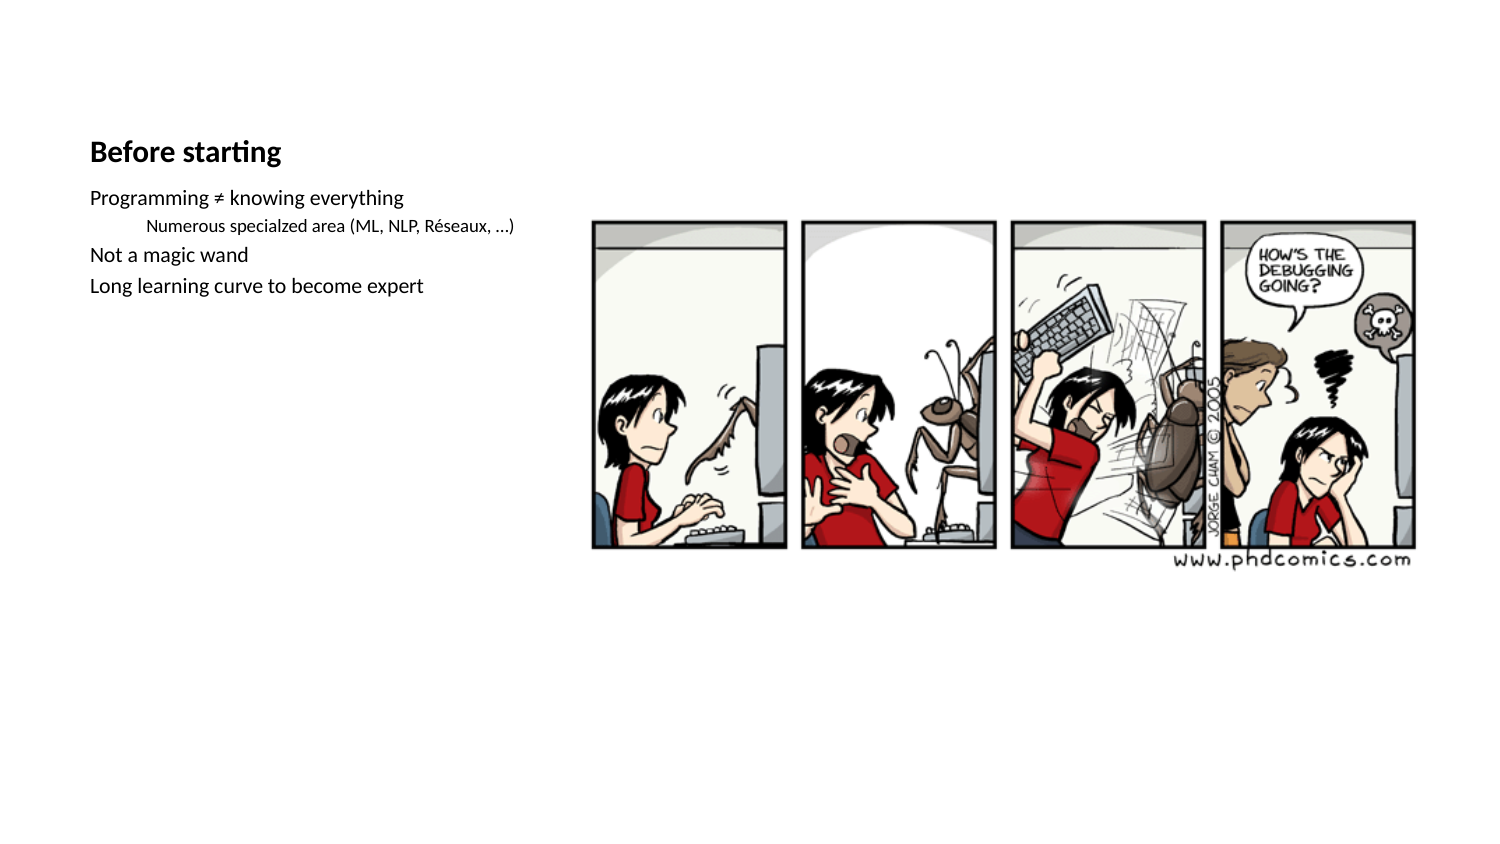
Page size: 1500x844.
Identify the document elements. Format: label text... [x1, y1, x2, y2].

list Programming ≠ knowing everything Numerous specialzed area (ML, NLP, Réseaux, …) Not a magic wand Long learning curve to become expert [75, 176, 569, 754]
picture [585, 210, 1424, 574]
title Before starting [75, 33, 569, 176]
